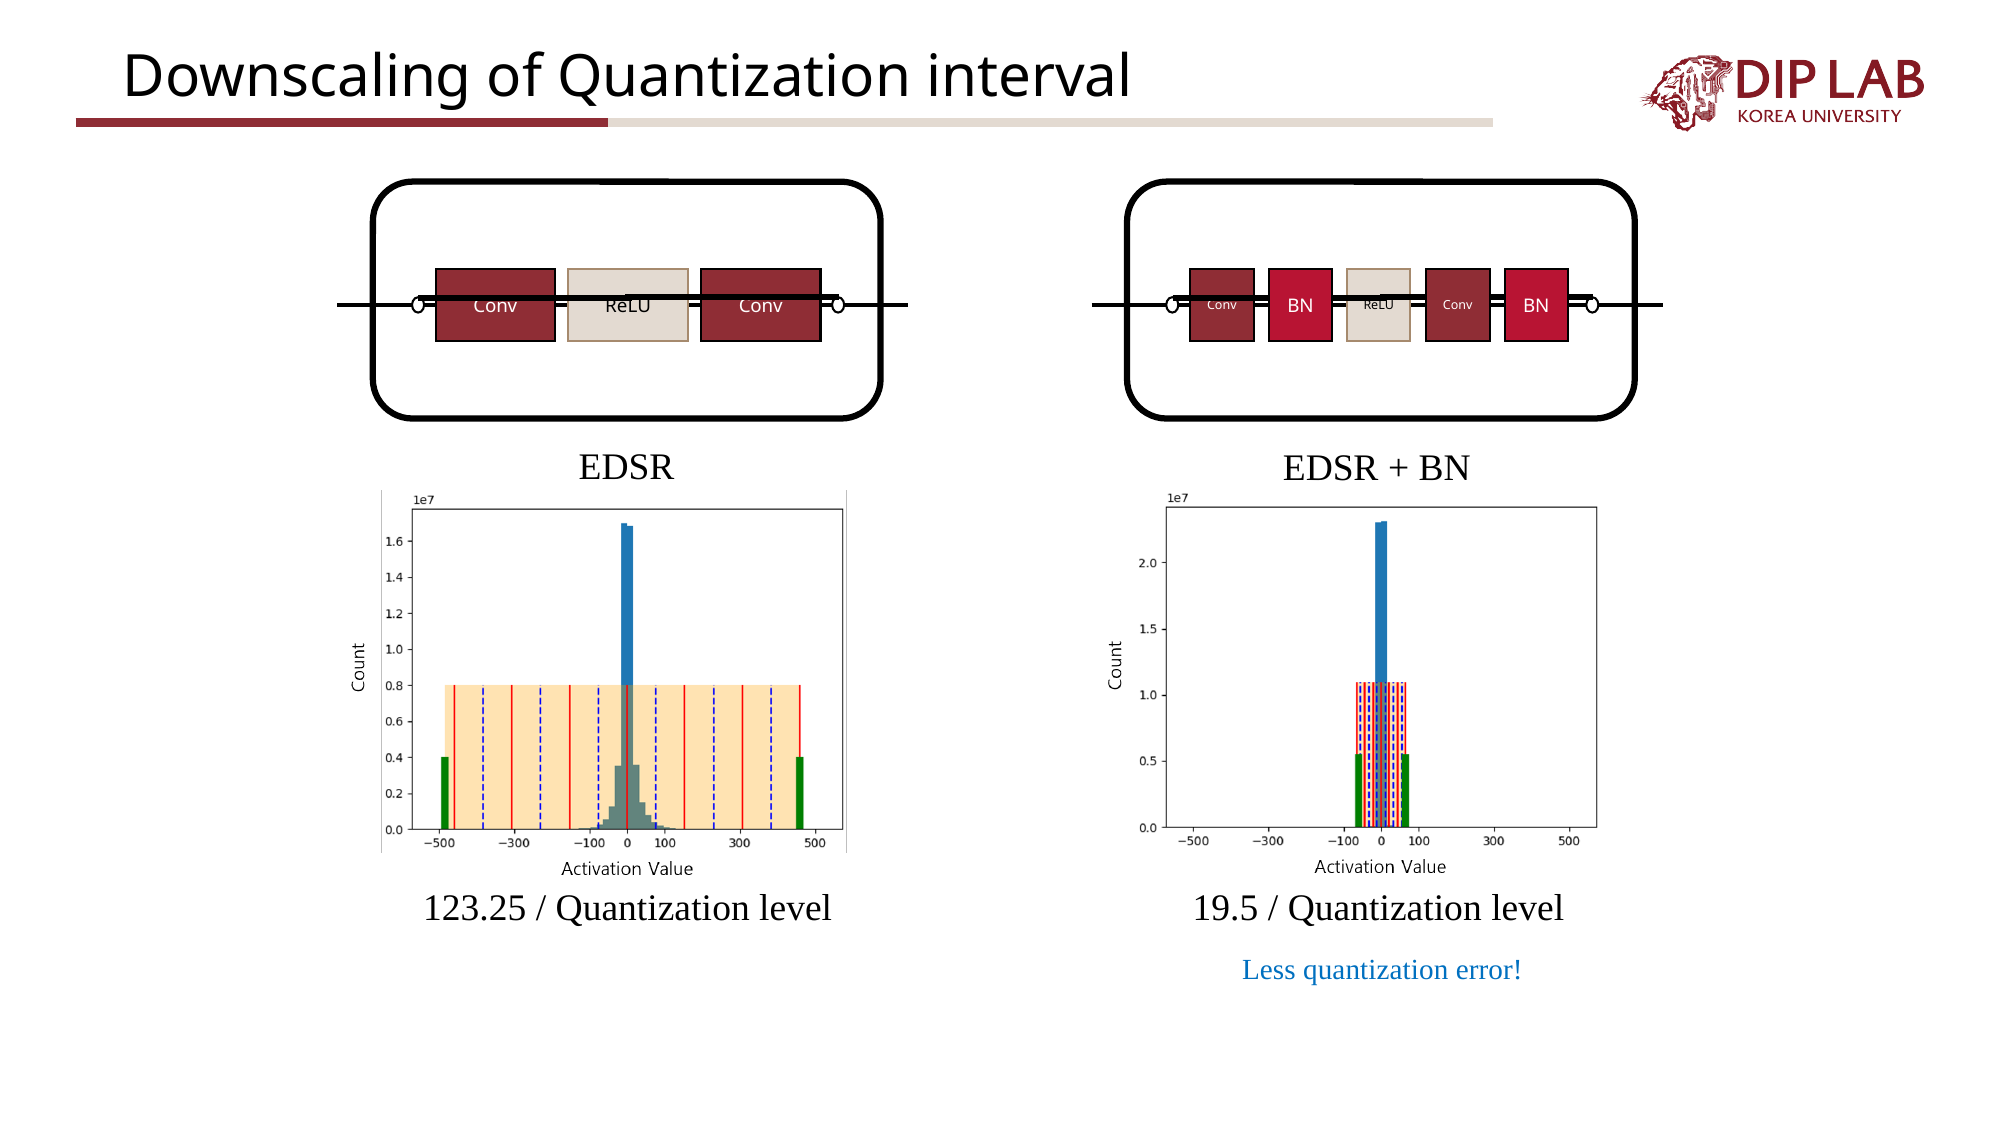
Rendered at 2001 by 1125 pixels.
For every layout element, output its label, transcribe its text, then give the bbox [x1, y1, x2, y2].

picture [1104, 488, 1599, 886]
text_box Less quantization error! [1227, 943, 1538, 993]
title Downscaling of Quantization interval [107, 41, 1276, 115]
picture [337, 497, 857, 888]
picture [1637, 45, 1926, 142]
text_box 19.5 / Quantization level [1177, 886, 1580, 936]
text_box 123.25 / Quantization level [408, 888, 848, 936]
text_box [337, 181, 1663, 497]
